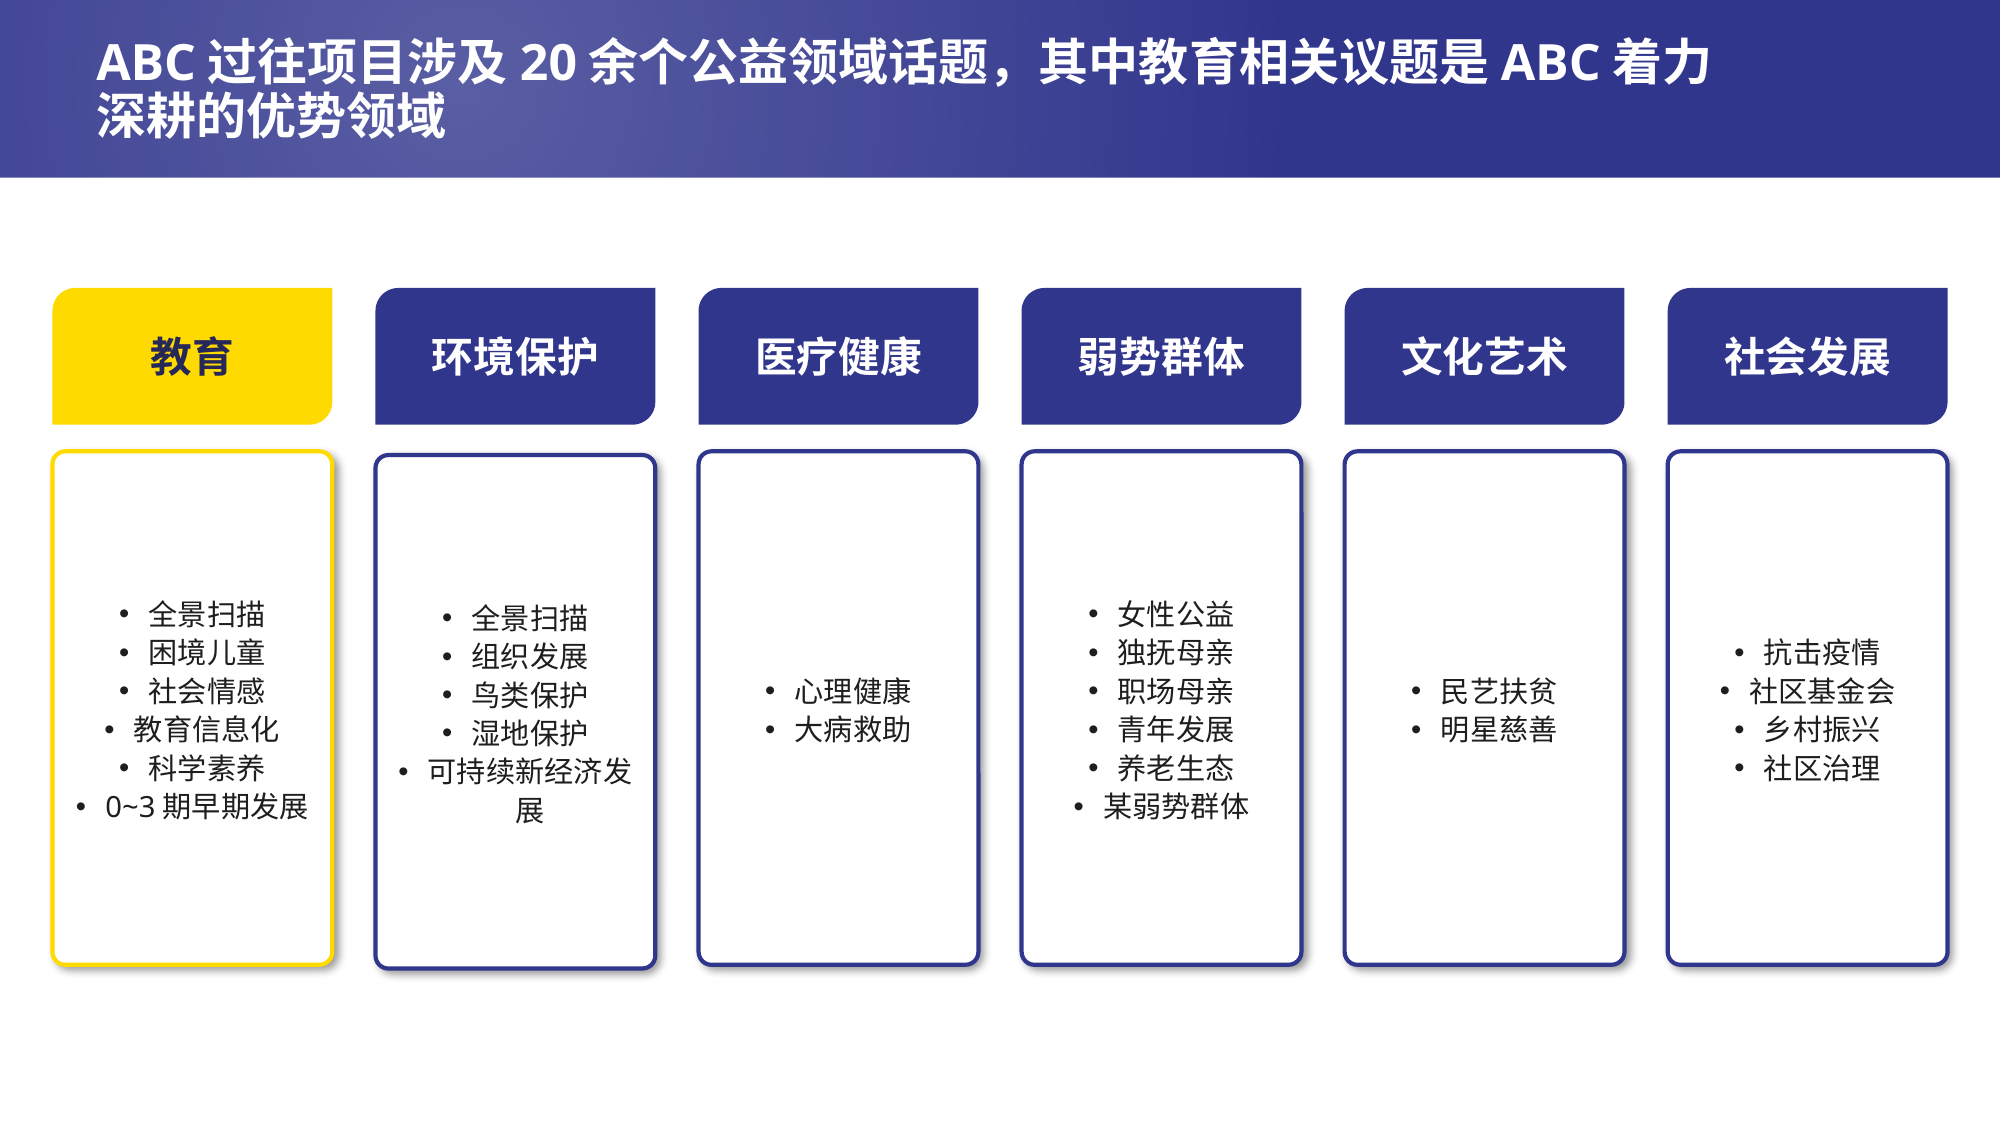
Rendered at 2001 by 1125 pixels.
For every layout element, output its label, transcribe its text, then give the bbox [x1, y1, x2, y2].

text_box 全景扫描 困境儿童 社会情感 教育信息化 科学素养 0~3期早期发展 [50, 449, 335, 967]
text_box 社会发展 [1665, 285, 1950, 427]
text_box 女性公益 独抚母亲 职场母亲 青年发展 养老生态 某弱势群体 [1019, 449, 1304, 967]
text_box 医疗健康 [696, 285, 981, 427]
text_box 教育 [50, 285, 335, 427]
text_box 文化艺术 [1342, 285, 1627, 427]
text_box 民艺扶贫 明星慈善 [1342, 449, 1627, 967]
text_box ABC过往项目涉及20余个公益领域话题，其中教育相关议题是ABC着力深耕的优势领域 [81, 29, 1766, 153]
text_box 全景扫描 组织发展 鸟类保护 湿地保护 可持续新经济发展 [373, 452, 658, 971]
text_box 心理健康 大病救助 [696, 449, 981, 967]
text_box 环境保护 [373, 285, 658, 427]
text_box 弱势群体 [1019, 285, 1304, 427]
text_box 抗击疫情 社区基金会 乡村振兴 社区治理 [1665, 449, 1950, 967]
